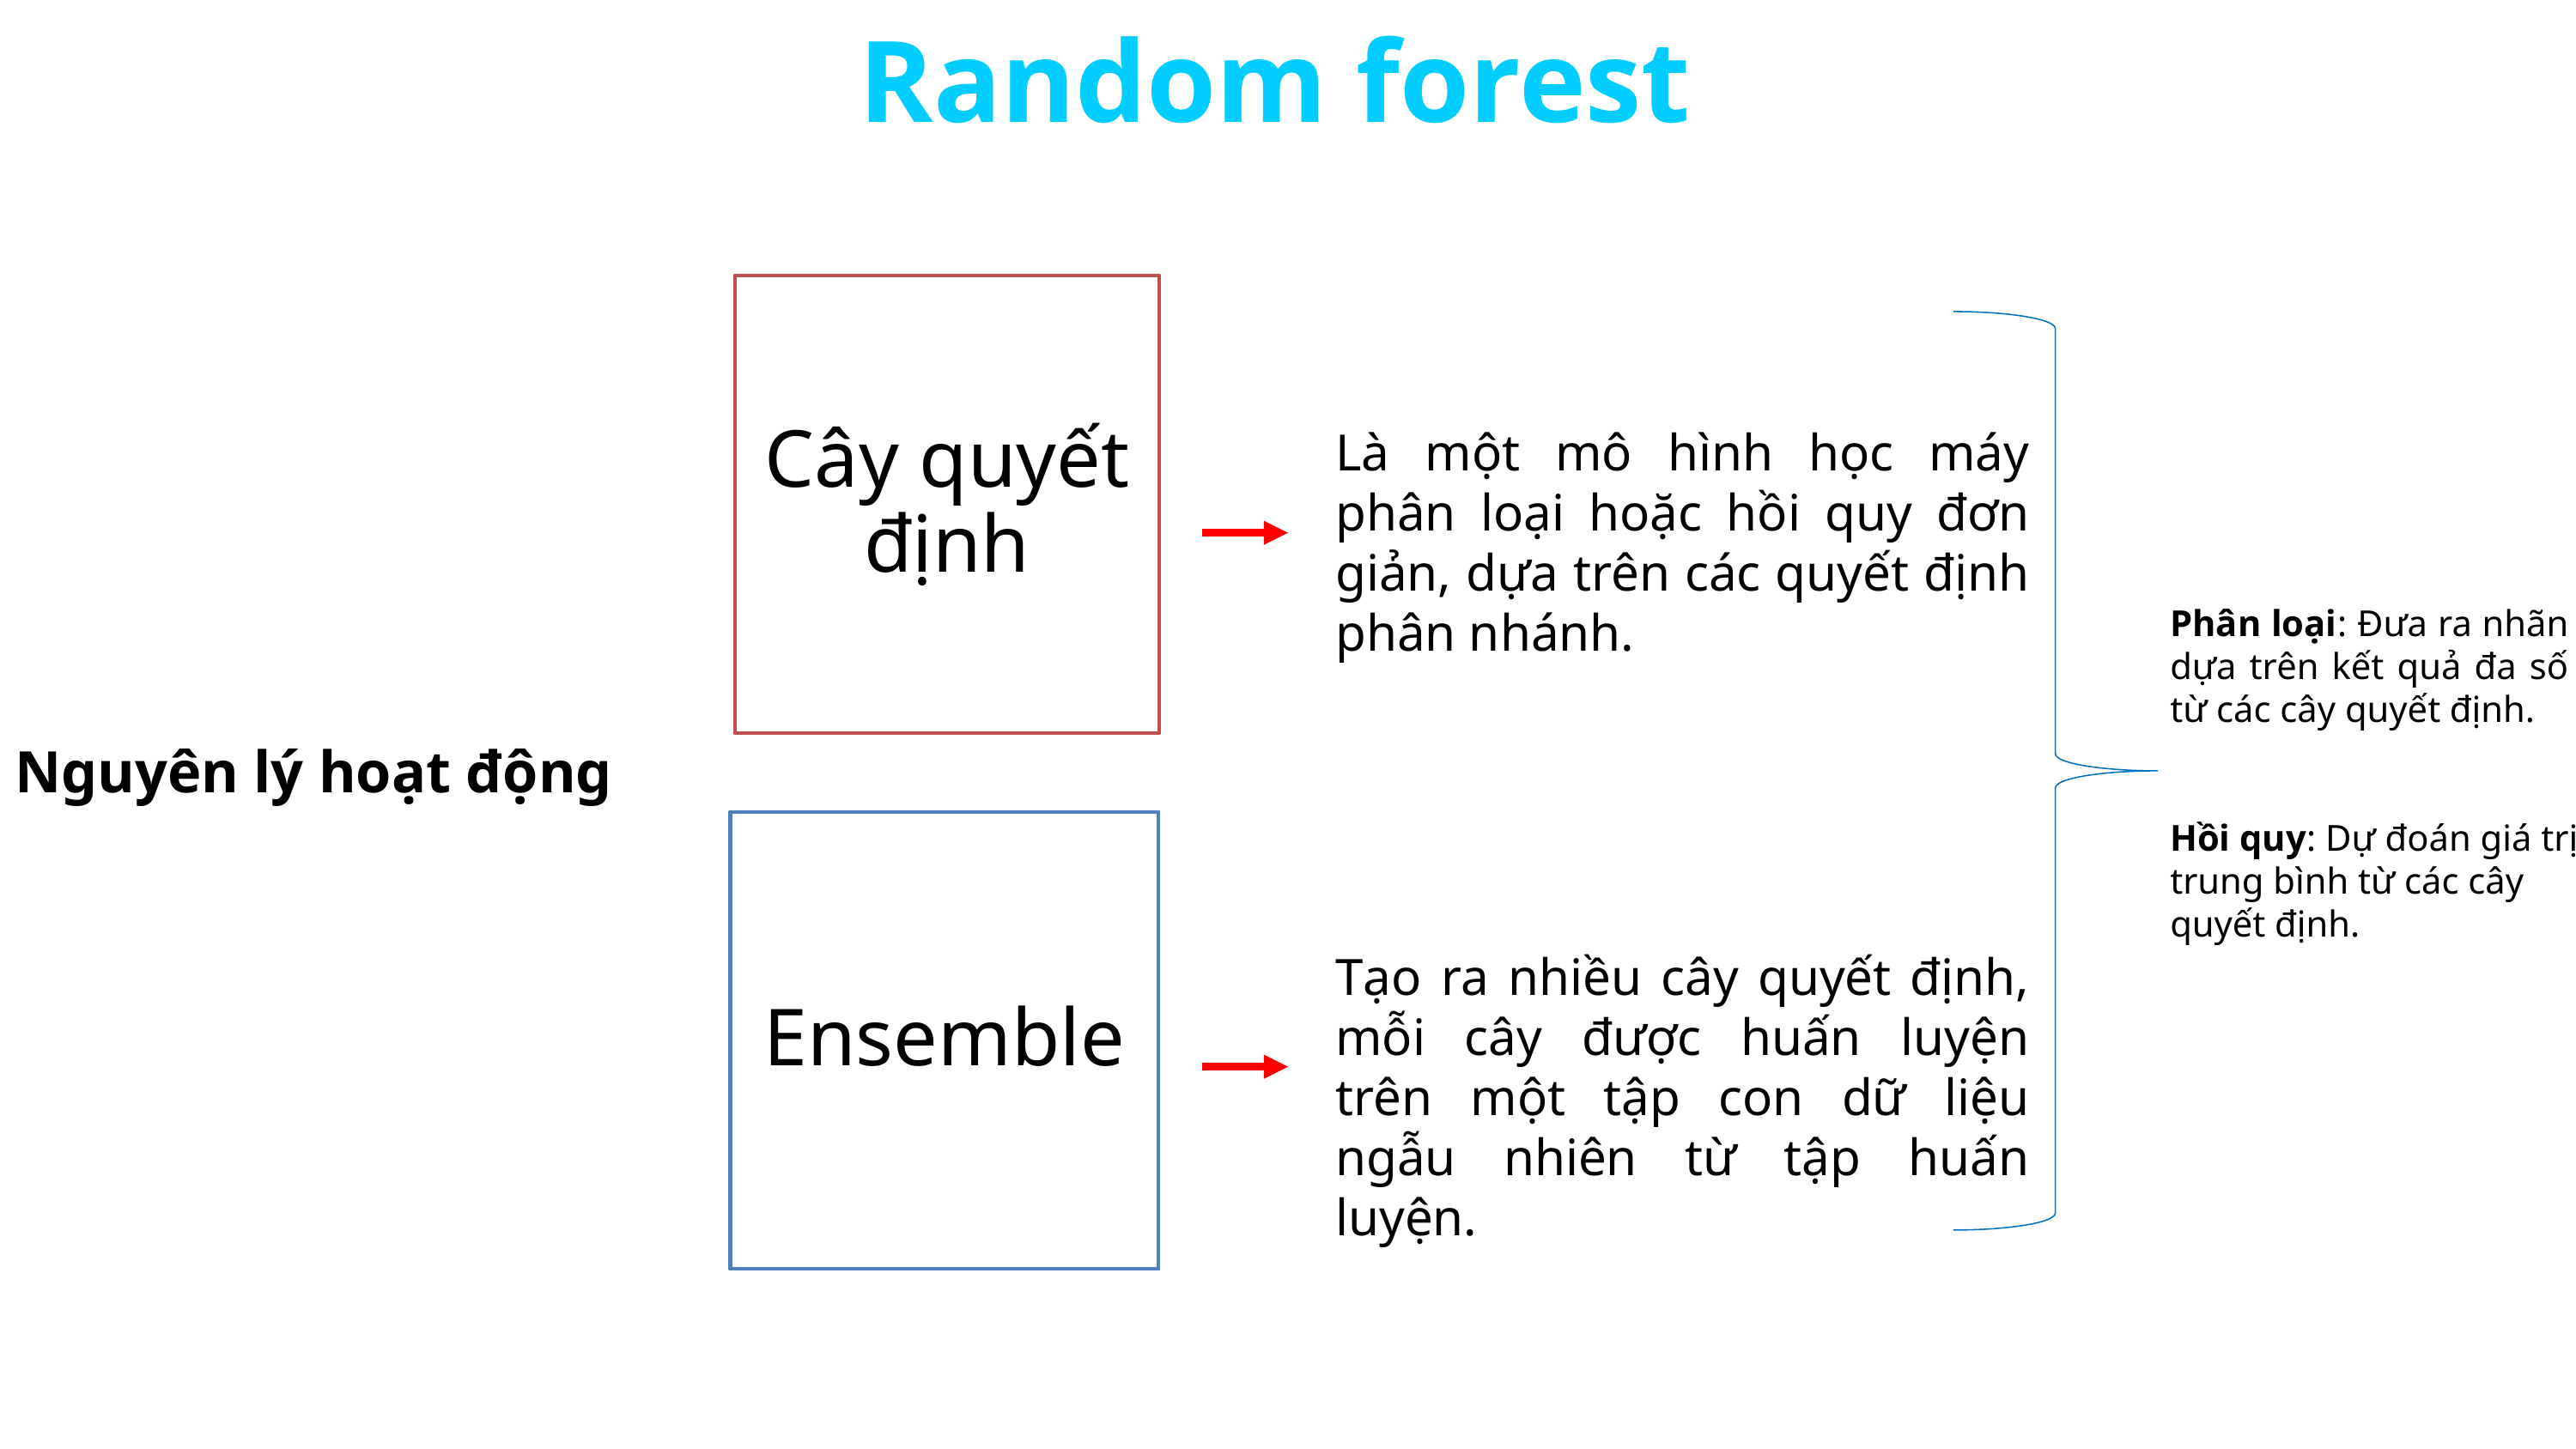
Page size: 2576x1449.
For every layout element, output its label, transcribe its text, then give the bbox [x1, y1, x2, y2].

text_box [734, 275, 1160, 733]
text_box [730, 811, 1159, 1270]
text_box Random forest [658, 21, 1893, 145]
text_box Phân loại: Đưa ra nhãn dựa trên kết quả đa số từ các cây quyết định. [2157, 594, 2576, 737]
text_box [1953, 311, 2159, 1231]
text_box Là một mô hình học máy phân loại hoặc hồi quy đơn giản, dựa trên các quyết định phân nhánh. [1322, 415, 1953, 668]
text_box Nguyên lý hoạt động [2, 729, 669, 811]
text_box Hồi quy: Dự đoán giá trị trung bình từ các cây quyết định. [2157, 809, 2576, 951]
text_box Tạo ra nhiều cây quyết định, mỗi cây được huấn luyện trên một tập con dữ liệu ngẫu nhiên từ tập huấn luyện. [1322, 938, 2043, 1252]
